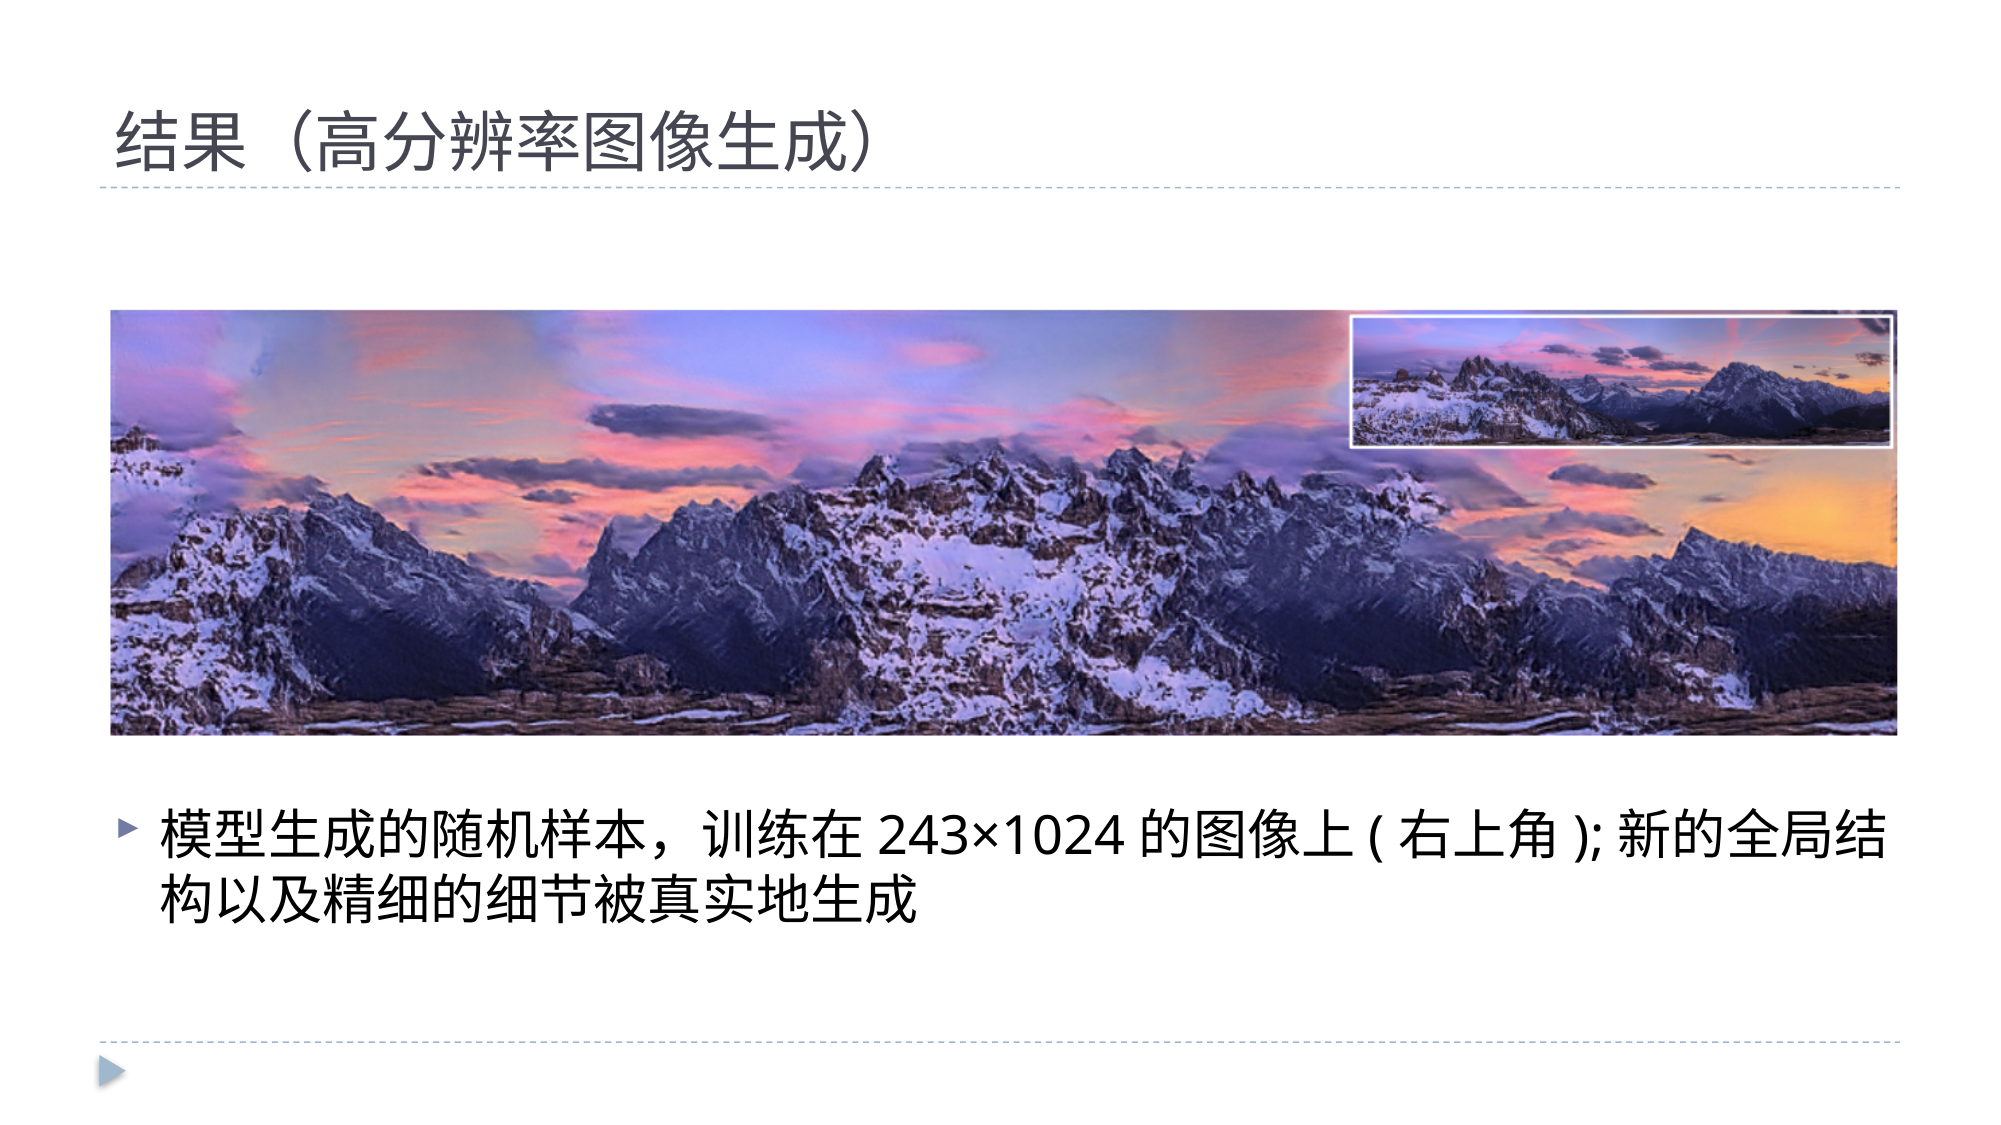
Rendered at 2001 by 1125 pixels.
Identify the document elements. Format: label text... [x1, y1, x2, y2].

list 模型生成的随机样本，训练在243×1024的图像上(右上角);新的全局结构以及精细的细节被真实地生成 [99, 793, 1910, 1061]
picture [76, 293, 1923, 764]
title 结果（高分辨率图像生成） [99, 24, 1900, 188]
